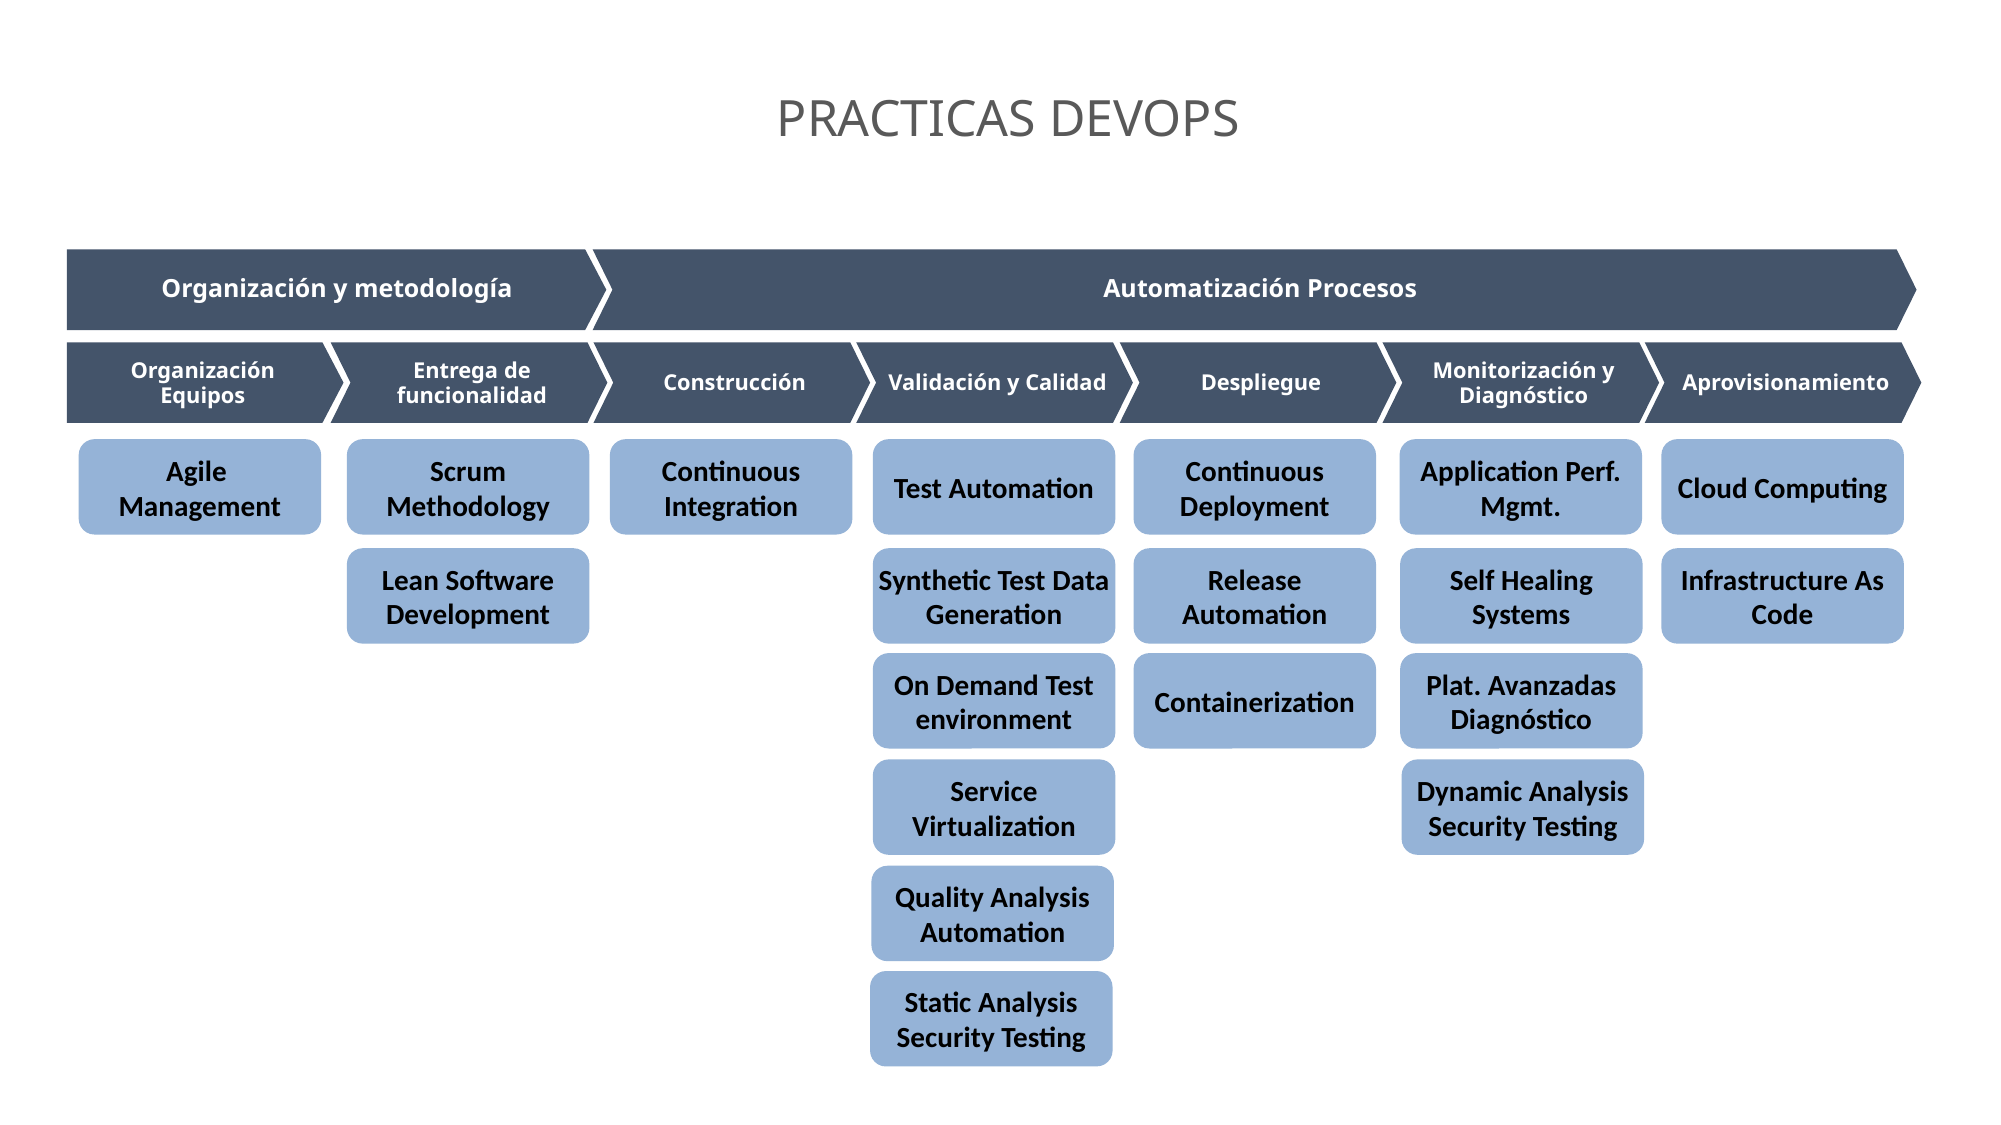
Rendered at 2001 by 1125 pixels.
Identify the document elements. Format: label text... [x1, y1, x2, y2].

text_box Infrastructure As Code [1661, 548, 1904, 644]
text_box Release Automation [1133, 548, 1377, 644]
text_box Application Perf. Mgmt. [1399, 439, 1643, 535]
text_box Lean Software Development [346, 548, 590, 644]
text_box Dynamic Analysis Security Testing [1401, 759, 1645, 855]
text_box Static Analysis Security Testing [870, 971, 1113, 1067]
text_box Self Healing Systems [1400, 548, 1643, 644]
text_box Test Automation [872, 439, 1116, 535]
text_box Quality Analysis Automation [871, 865, 1114, 962]
text_box Aprovisionamiento [1644, 342, 1922, 423]
text_box Entrega de funcionalidad [330, 342, 608, 423]
text_box PRACTICAS DEVOPS [417, 78, 1600, 154]
text_box Automatización Procesos [592, 249, 1917, 331]
text_box Service Virtualization [872, 759, 1116, 855]
text_box Containerization [1133, 653, 1377, 749]
text_box Organización Equipos [66, 342, 344, 423]
text_box Synthetic Test Data Generation [872, 548, 1116, 644]
text_box Construcción [593, 342, 871, 423]
text_box Organización y metodología [66, 249, 607, 331]
text_box Agile Management [78, 439, 322, 535]
text_box Continuous Integration [609, 439, 853, 535]
text_box Continuous Deployment [1133, 439, 1377, 535]
text_box Despliegue [1119, 342, 1397, 423]
text_box On Demand Test environment [872, 653, 1116, 749]
text_box Scrum Methodology [346, 439, 590, 535]
text_box Validación y Calidad [856, 342, 1133, 423]
text_box Monitorización y Diagnóstico [1382, 342, 1660, 423]
text_box Plat. Avanzadas Diagnóstico [1400, 653, 1643, 749]
text_box Cloud Computing [1661, 439, 1904, 535]
